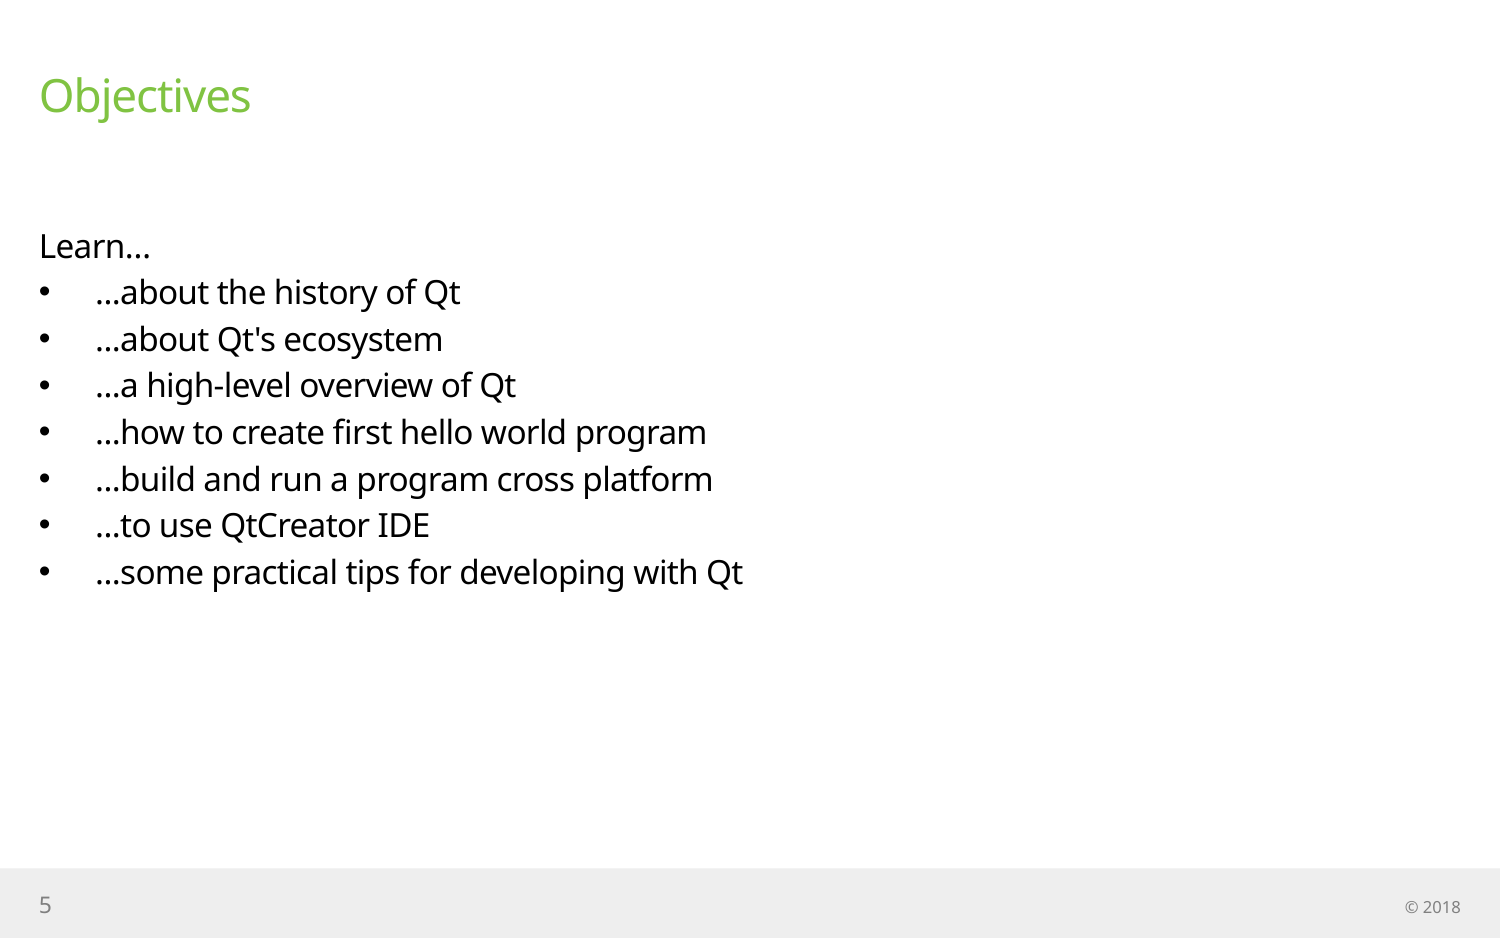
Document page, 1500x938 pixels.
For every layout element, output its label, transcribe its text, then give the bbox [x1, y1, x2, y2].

title Objectives [39, 66, 1052, 195]
slide_number 5 [39, 892, 410, 921]
list Learn… ...about the history of Qt ...about Qt's ecosystem ...a high-level overview of Qt ...how to create first hello world program ...build and run a program cross platform ...to use QtCreator IDE ...some practical tips for developing with Qt [39, 224, 1471, 846]
footer © 2018 [1188, 896, 1461, 917]
